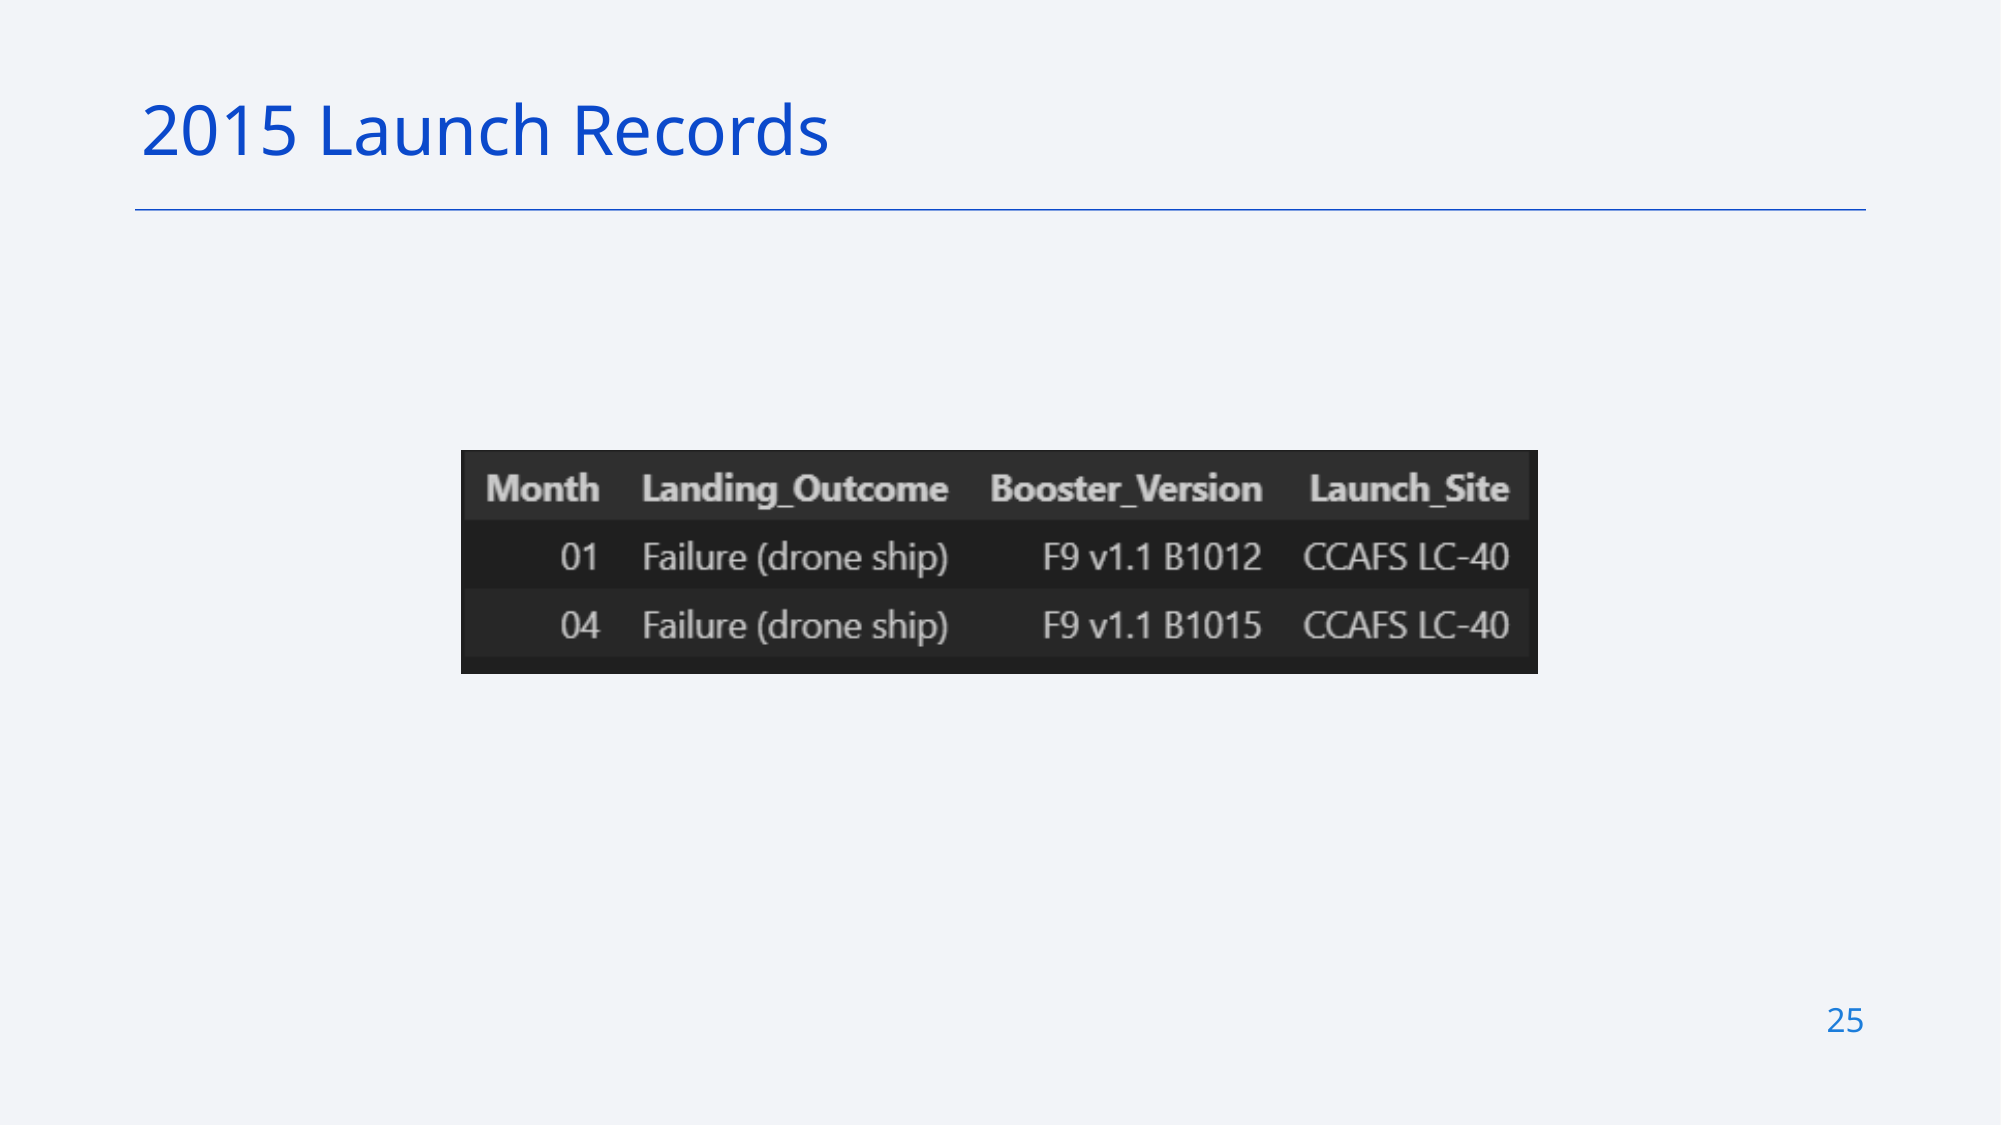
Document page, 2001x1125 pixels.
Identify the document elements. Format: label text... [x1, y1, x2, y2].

picture [0, 0, 2001, 1125]
text_box 2015 Launch Records [126, 88, 1852, 179]
slide_number 25 [1429, 988, 1880, 1055]
